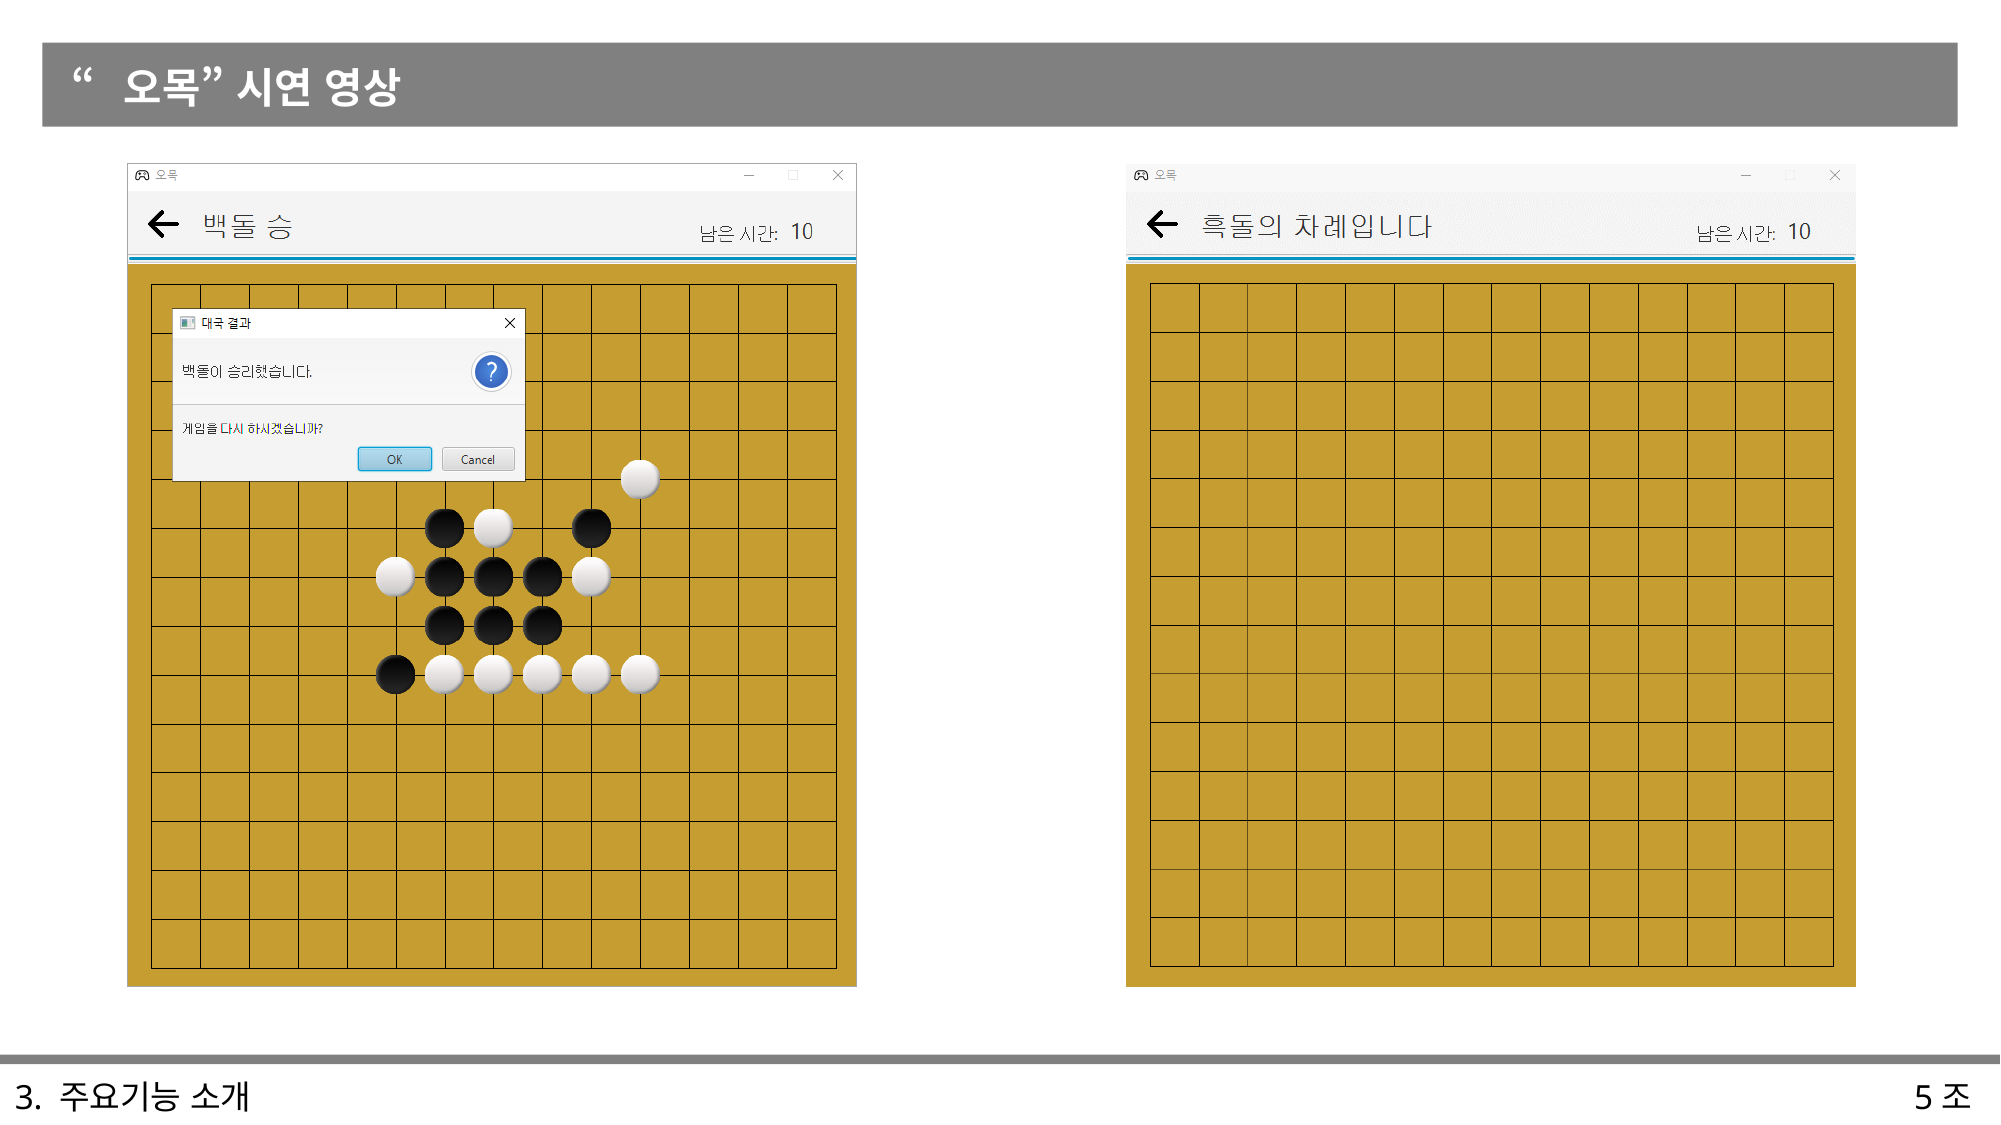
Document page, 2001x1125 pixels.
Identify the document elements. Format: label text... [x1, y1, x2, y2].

picture [1126, 164, 1856, 987]
text_box [41, 42, 1959, 128]
picture [127, 163, 857, 987]
text_box [0, 1054, 2000, 1065]
text_box 3. 주요기능 소개 [0, 1069, 670, 1124]
text_box 5조 [1899, 1069, 1987, 1124]
text_box “오목” 시연 영상 [57, 54, 1943, 120]
